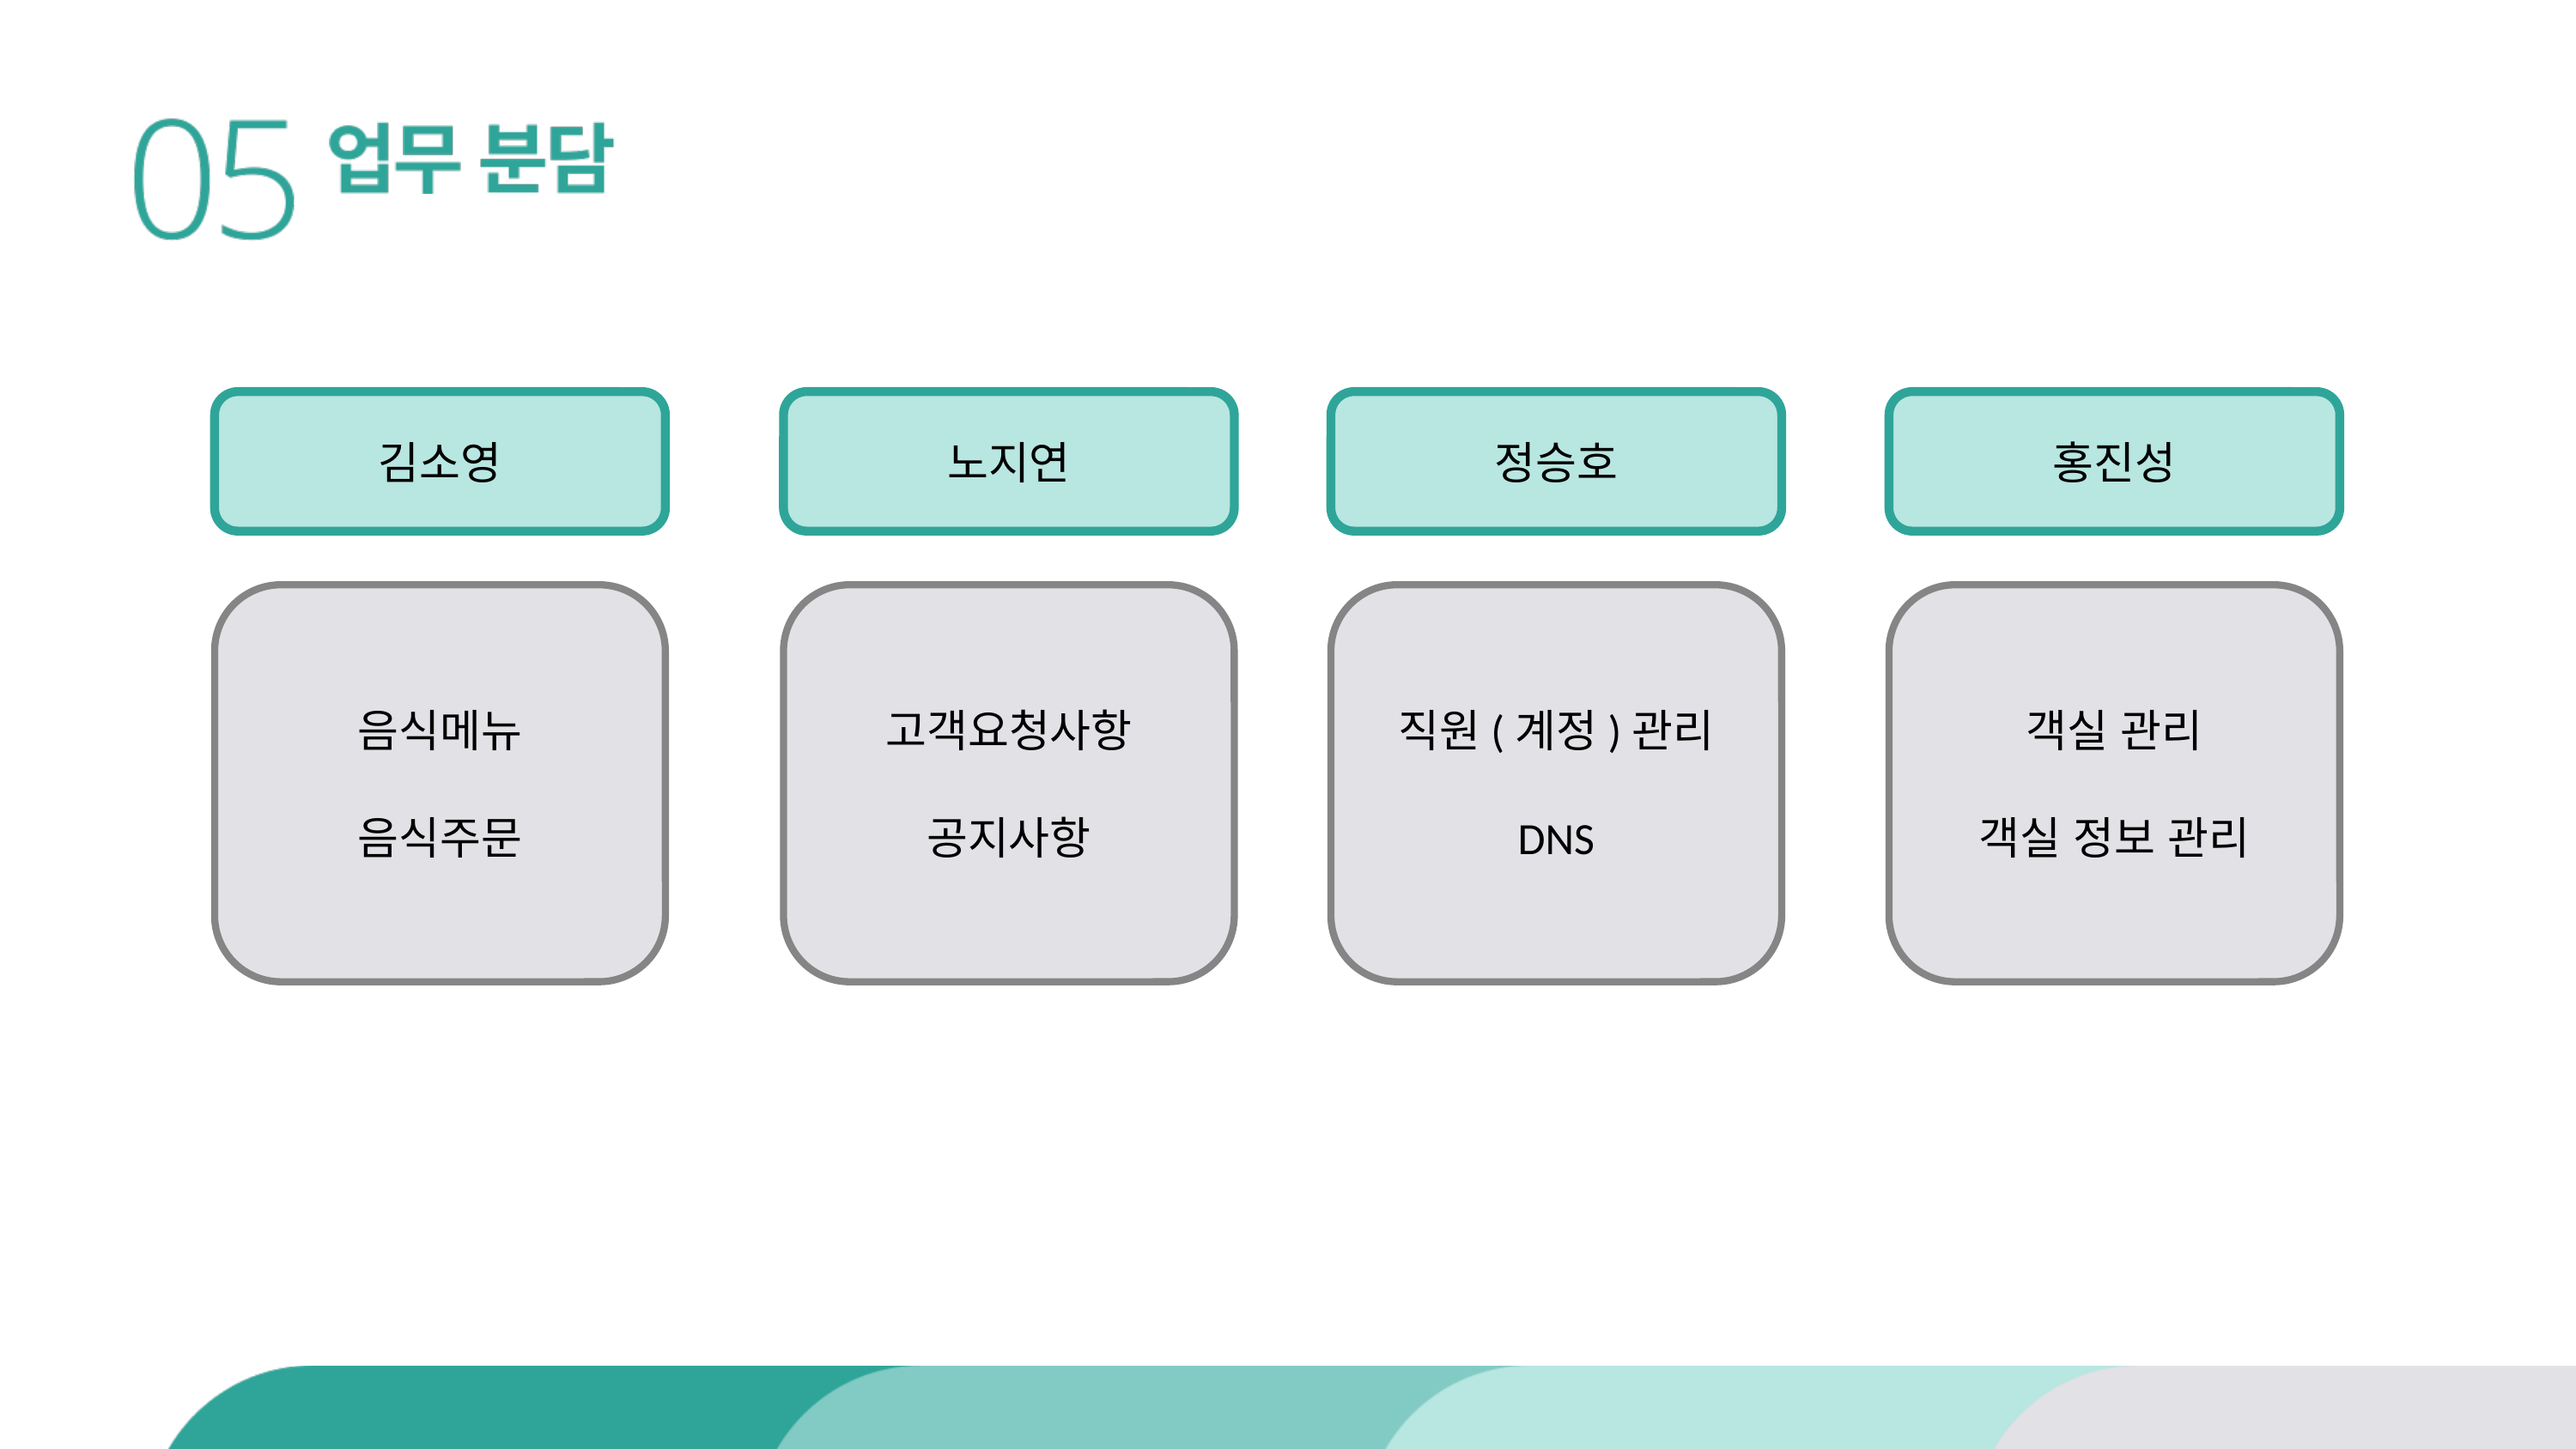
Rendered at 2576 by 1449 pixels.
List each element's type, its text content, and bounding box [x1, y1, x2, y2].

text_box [100, 37, 655, 315]
text_box 노지연 [783, 391, 1235, 531]
text_box 음식메뉴 음식주문 [214, 585, 665, 982]
text_box 홍진성 [1888, 391, 2340, 531]
text_box 직원(계정)관리 DNS [1330, 585, 1782, 982]
text_box 김소영 [214, 391, 665, 531]
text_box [145, 1366, 2576, 1449]
text_box 정승호 [1330, 391, 1782, 531]
text_box 객실 관리 객실 정보 관리 [1888, 585, 2340, 982]
text_box 고객요청사항 공지사항 [783, 585, 1235, 982]
